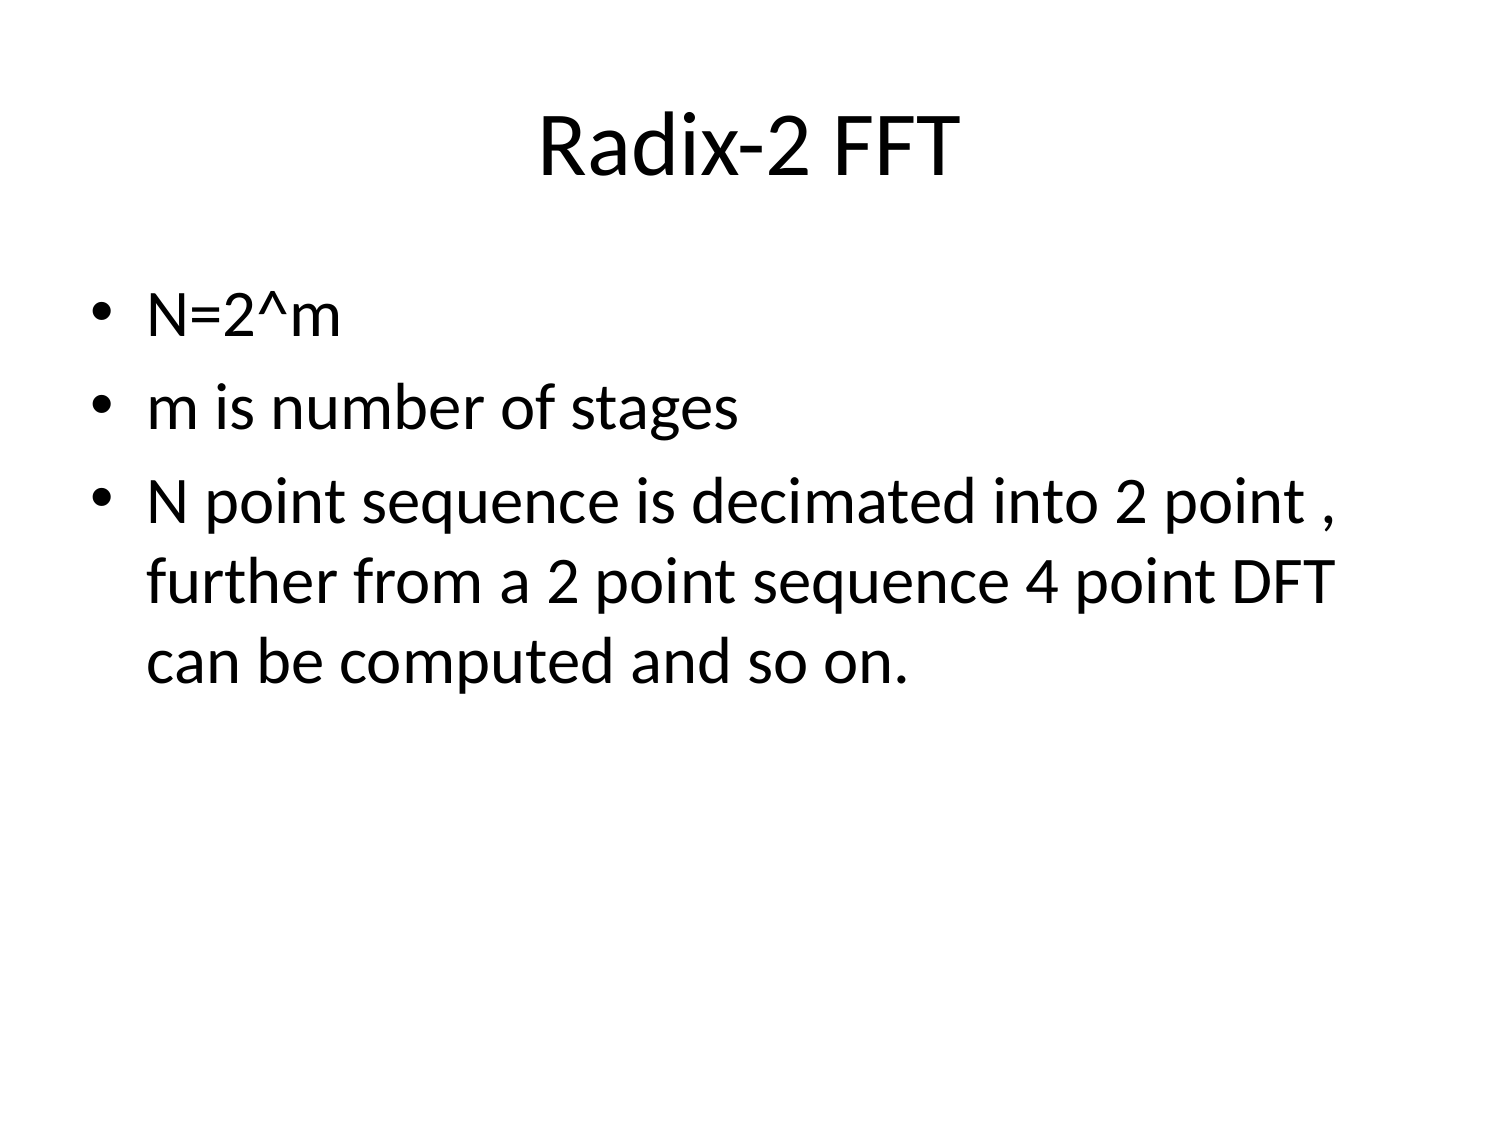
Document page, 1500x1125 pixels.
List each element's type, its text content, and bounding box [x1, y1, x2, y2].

list N=2^m m is number of stages N point sequence is decimated into 2 point , further from a 2 point sequence 4 point DFT can be computed and so on. [75, 262, 1425, 1005]
title Radix-2 FFT [75, 45, 1425, 233]
